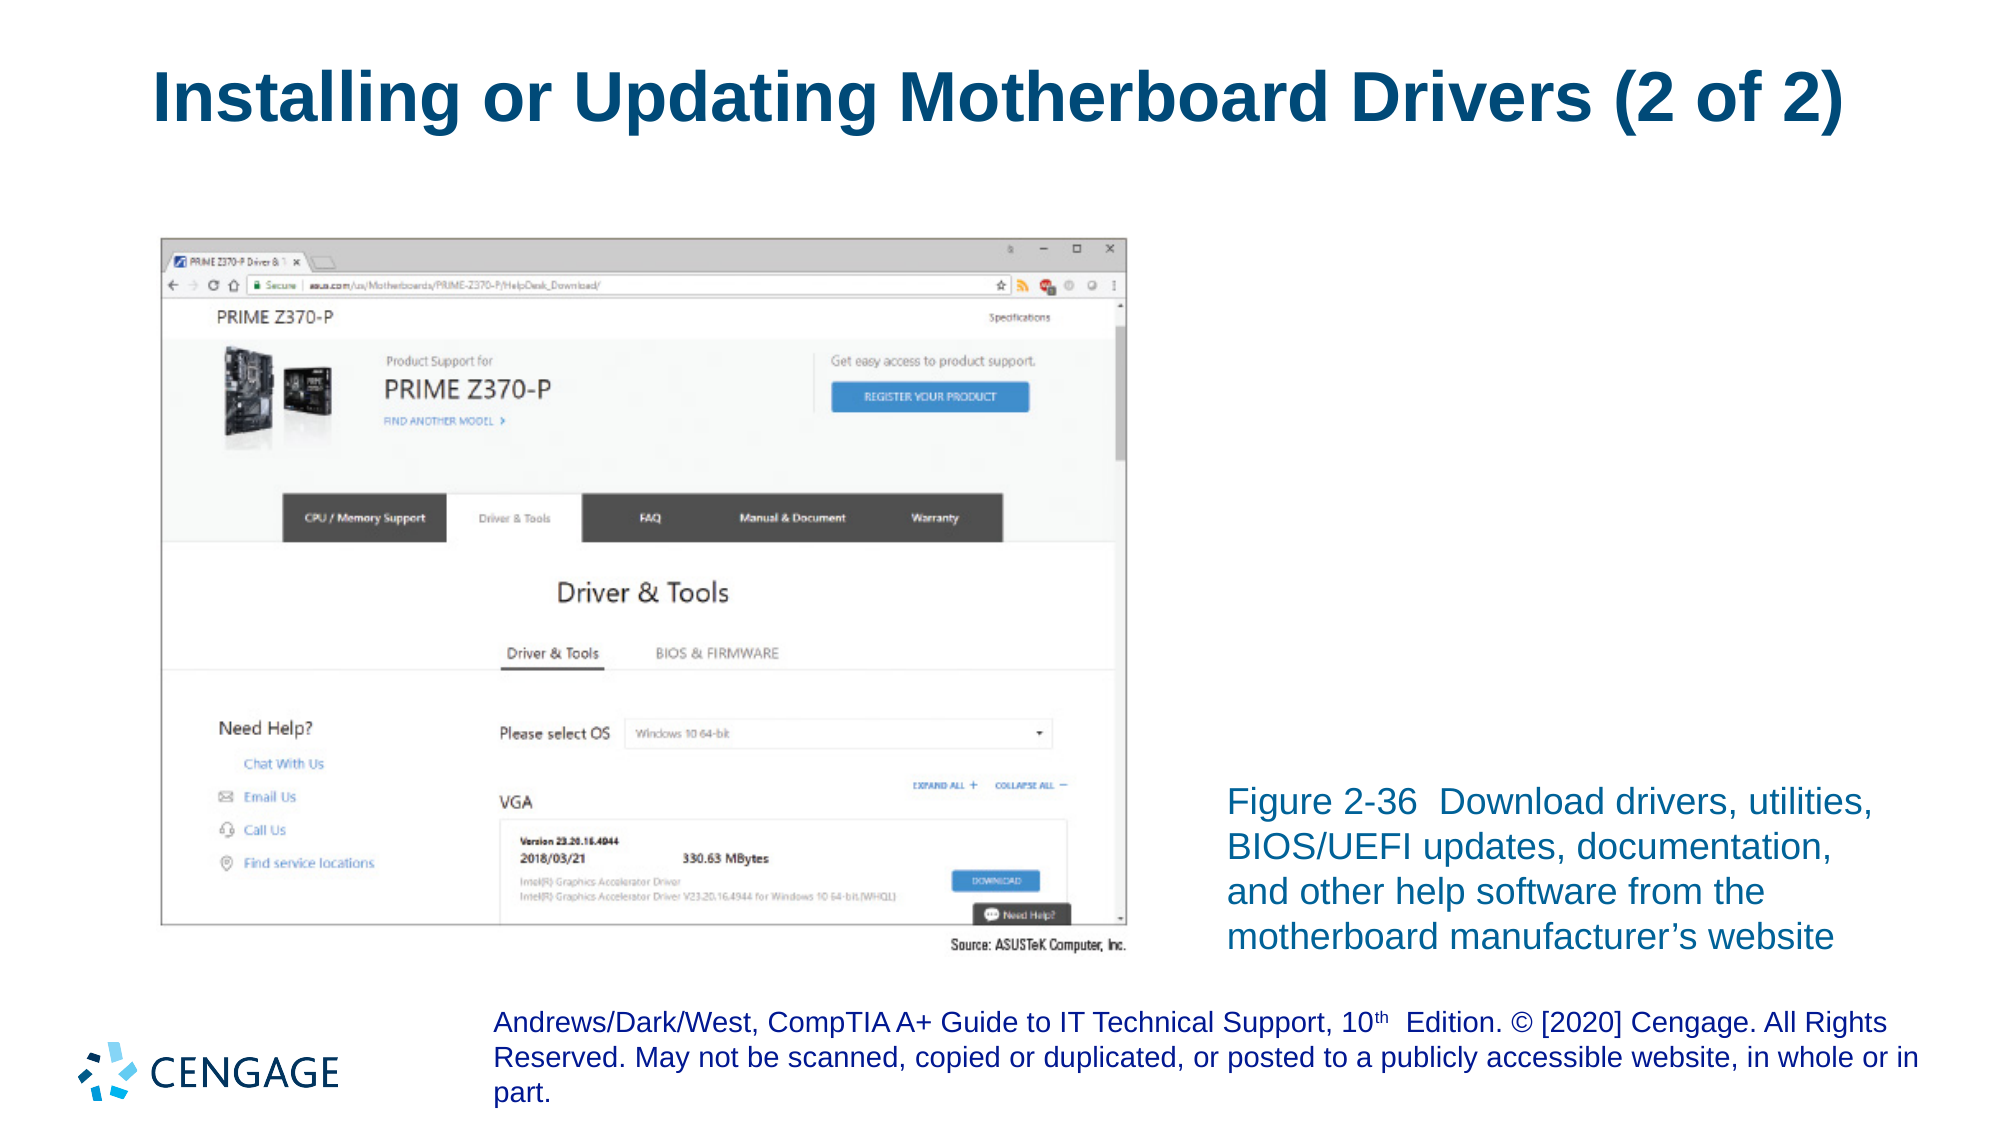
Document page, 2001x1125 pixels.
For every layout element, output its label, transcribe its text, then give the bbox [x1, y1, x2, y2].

list Figure 2-36 Download drivers, utilities, BIOS/UEFI updates, documentation, and other help software from the motherboard manufacturer’s website [1226, 777, 1880, 965]
picture [78, 1042, 338, 1101]
title Installing or Updating Motherboard Drivers (2 of 2) [137, 59, 1863, 171]
picture [156, 235, 1134, 957]
